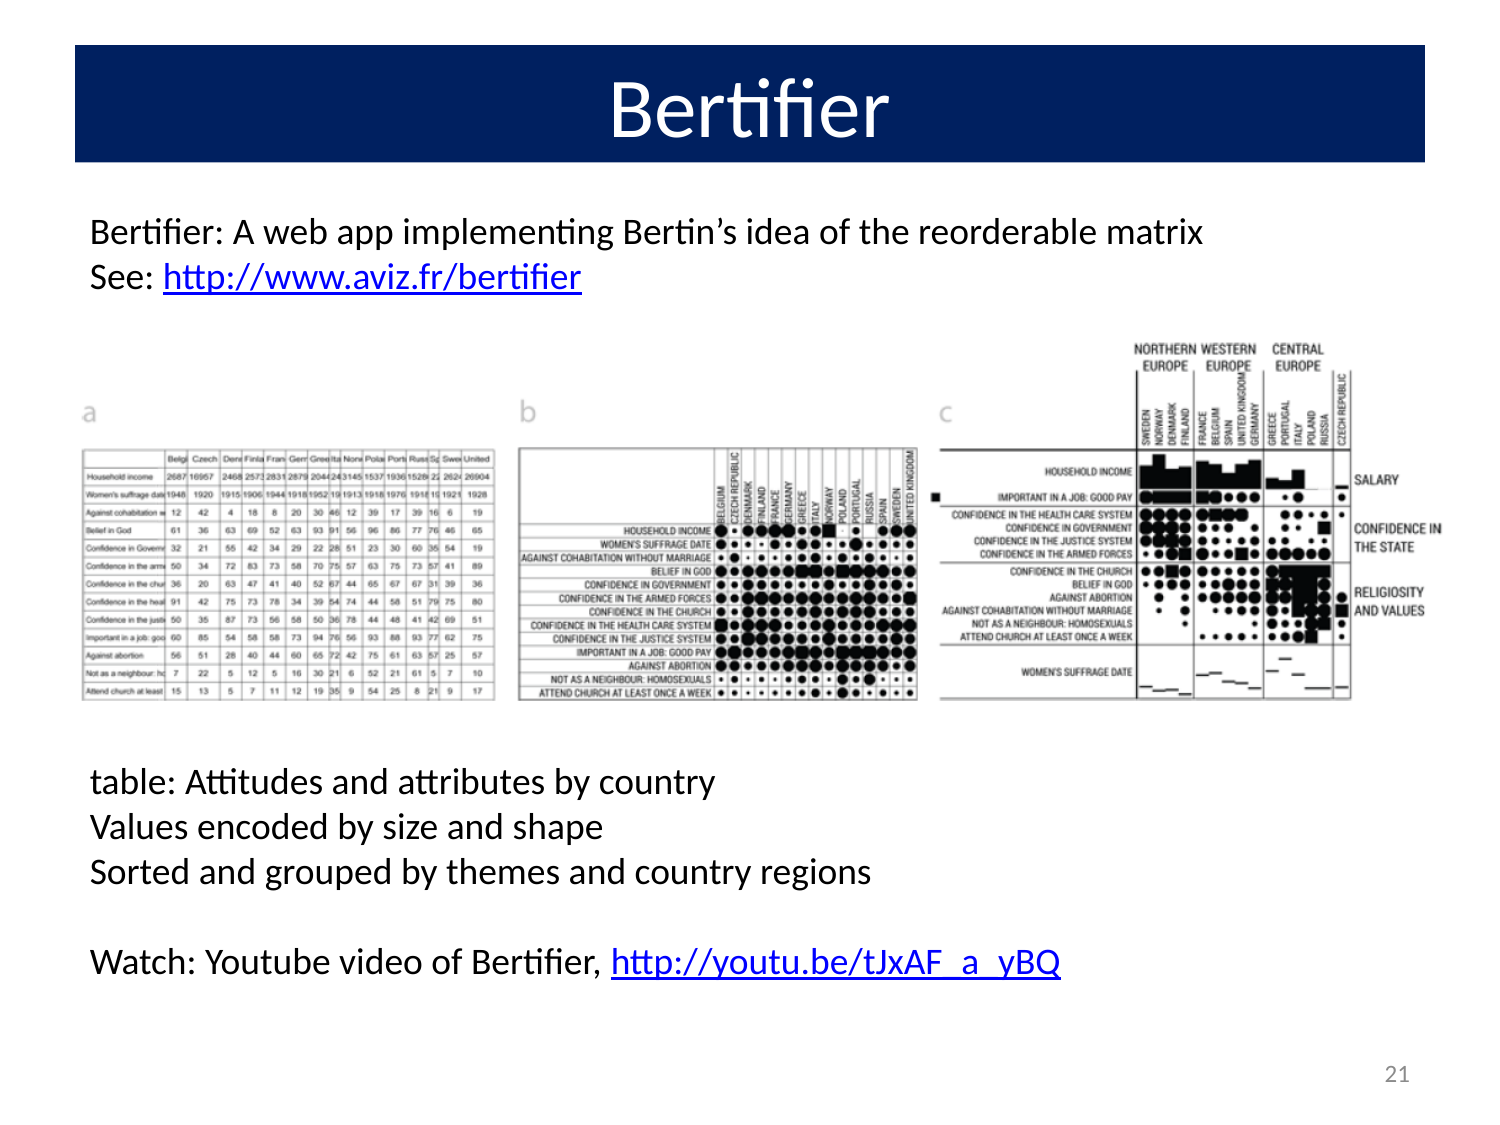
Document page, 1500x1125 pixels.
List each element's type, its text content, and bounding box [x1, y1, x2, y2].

picture [74, 337, 1449, 712]
text_box table: Attitudes and attributes by country Values encoded by size and shape Sorted and grouped by themes and country regions Watch: Youtube video of Bertifier, http://youtu.be/tJxAF_a_yBQ [75, 749, 1175, 990]
slide_number 21 [1074, 1042, 1425, 1103]
text_box Bertifier: A web app implementing Bertin’s idea of the reorderable matrix See: http://www.aviz.fr/bertifier [74, 199, 1425, 305]
title Bertifier [75, 45, 1425, 163]
